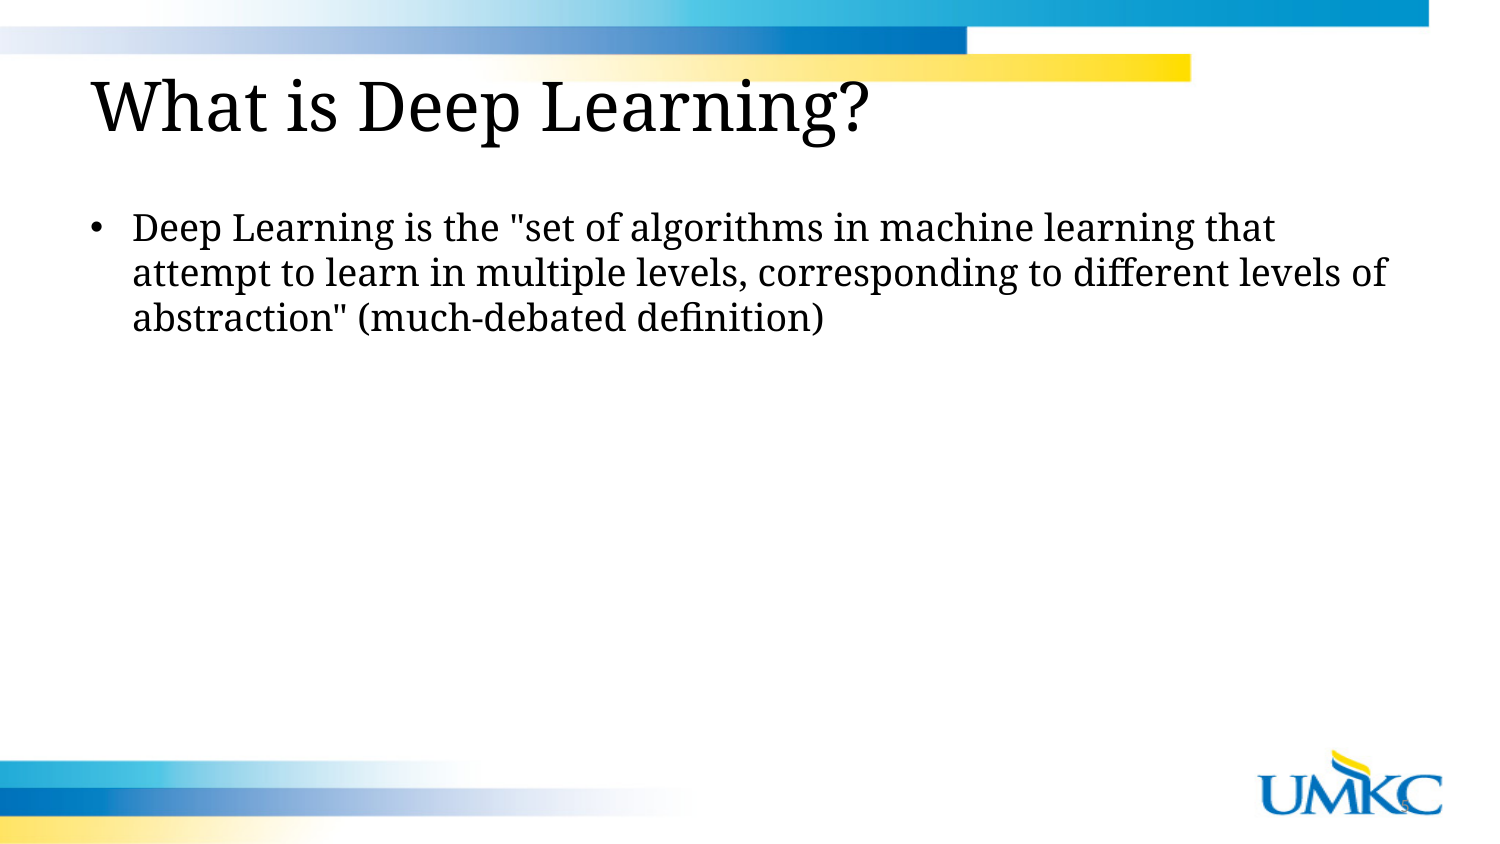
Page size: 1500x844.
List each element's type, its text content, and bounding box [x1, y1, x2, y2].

title What is Deep Learning? [75, 33, 1425, 175]
list Deep Learning is the "set of algorithms in machine learning that attempt to learn in multiple levels, corresponding to different levels of abstraction" (much-debated definition) [75, 196, 1425, 701]
slide_number 5 [1074, 782, 1425, 827]
picture [0, 0, 1500, 844]
